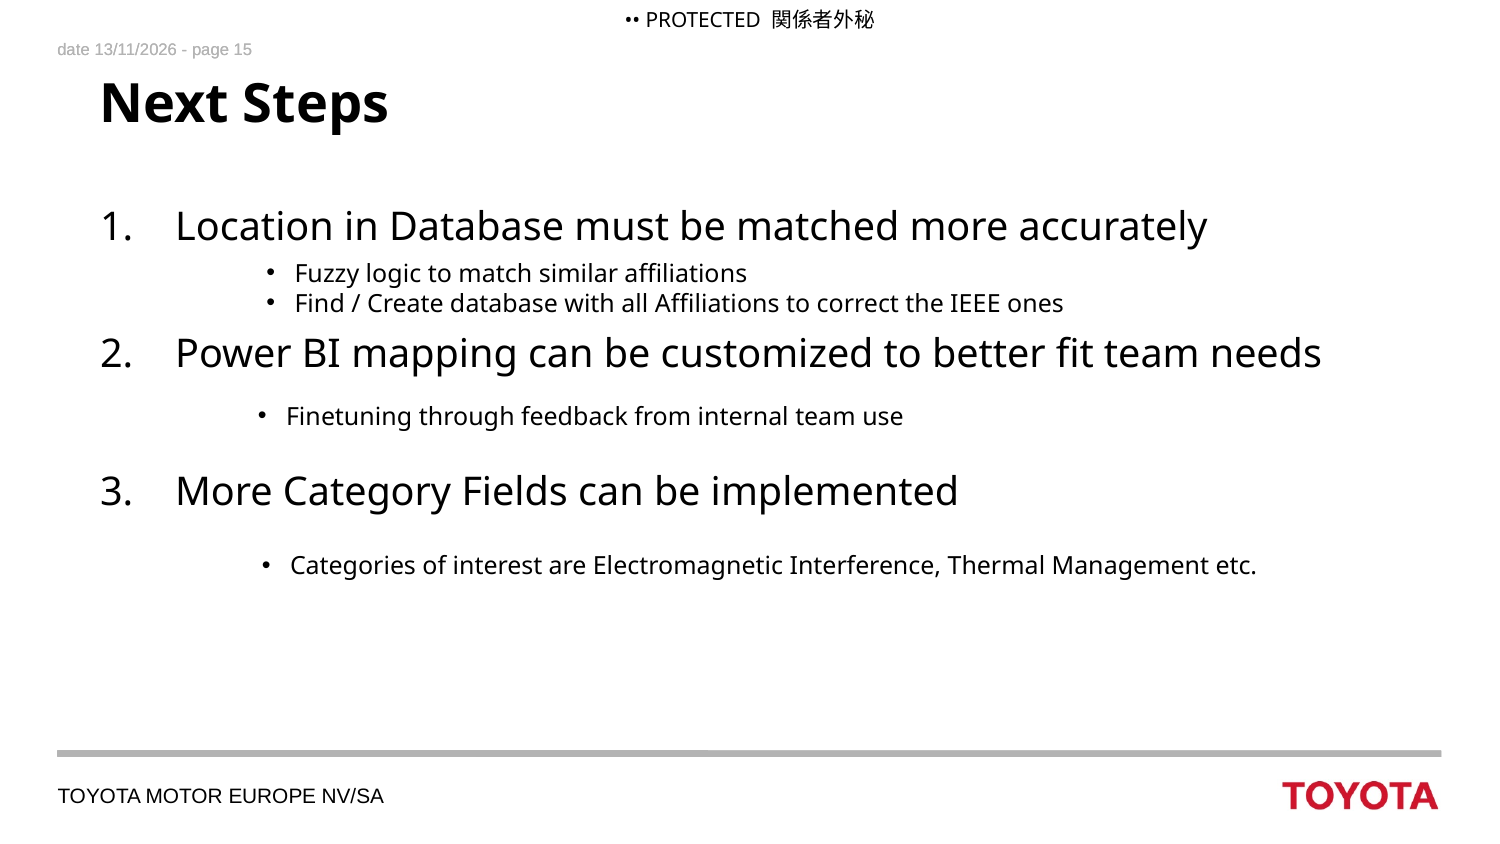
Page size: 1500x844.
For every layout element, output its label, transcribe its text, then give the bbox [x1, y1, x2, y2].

list Location in Database must be matched more accurately Power BI mapping can be customized to better fit team needs More Category Fields can be implemented [85, 182, 1413, 704]
title Next Steps [84, 60, 1363, 179]
text_box Finetuning through feedback from internal team use [243, 392, 920, 438]
picture [1277, 779, 1443, 811]
text_box Fuzzy logic to match similar affiliations Find / Create database with all Affiliations to correct the IEEE ones [251, 249, 1081, 325]
text_box Categories of interest are Electromagnetic Interference, Thermal Management etc. [247, 542, 1274, 588]
